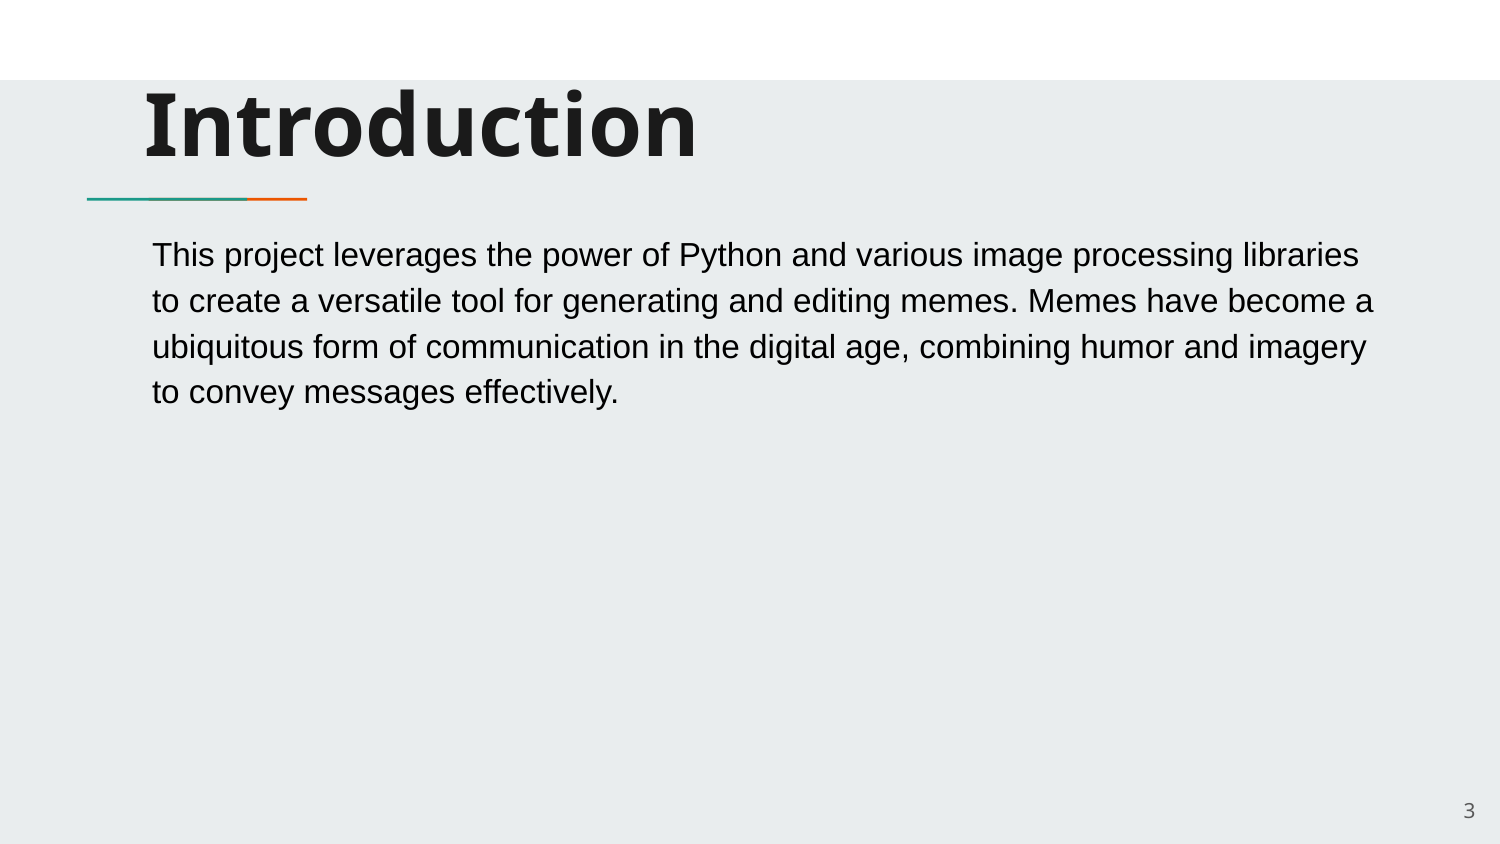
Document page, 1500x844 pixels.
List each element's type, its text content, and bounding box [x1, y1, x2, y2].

slide_number ‹#› [1400, 779, 1491, 844]
title Introduction [129, 54, 1391, 191]
subtitle This project leverages the power of Python and various image processing libraries to create a versatile tool for generating and editing memes. Memes have become a ubiquitous form of communication in the digital age, combining humor and imagery to convey messages effectively. [137, 212, 1399, 790]
